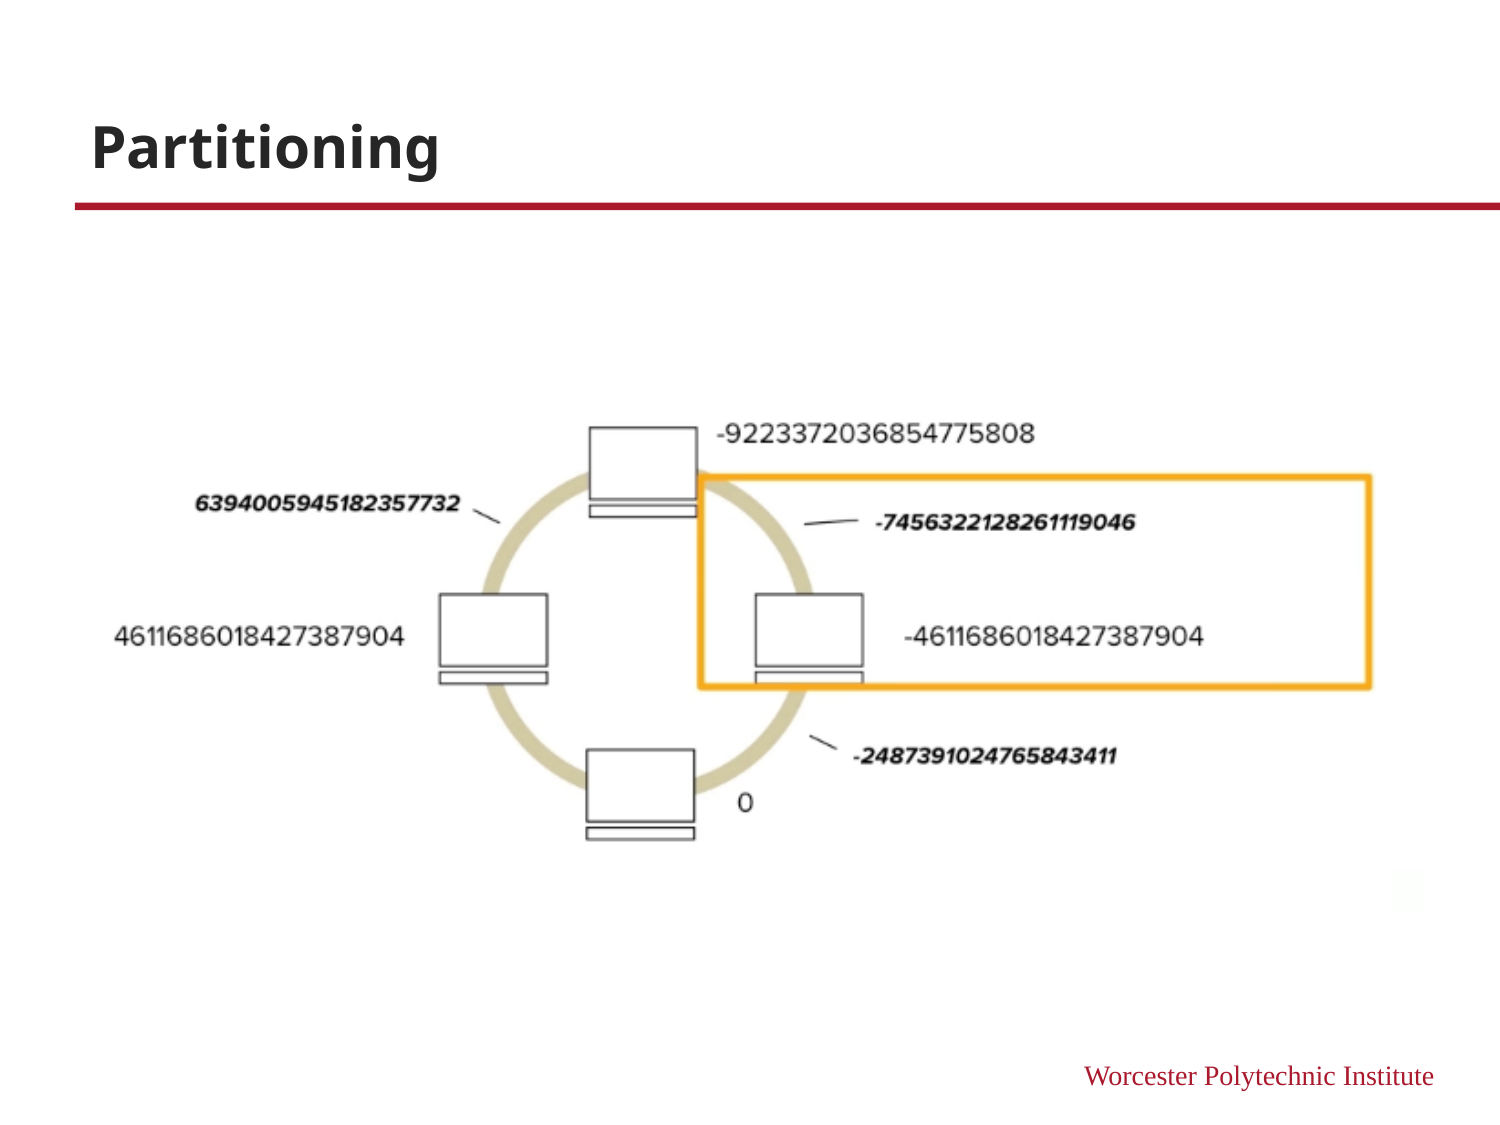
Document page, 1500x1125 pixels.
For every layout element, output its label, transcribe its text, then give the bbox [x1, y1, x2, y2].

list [74, 349, 1426, 913]
title Partitioning [75, 56, 1425, 188]
